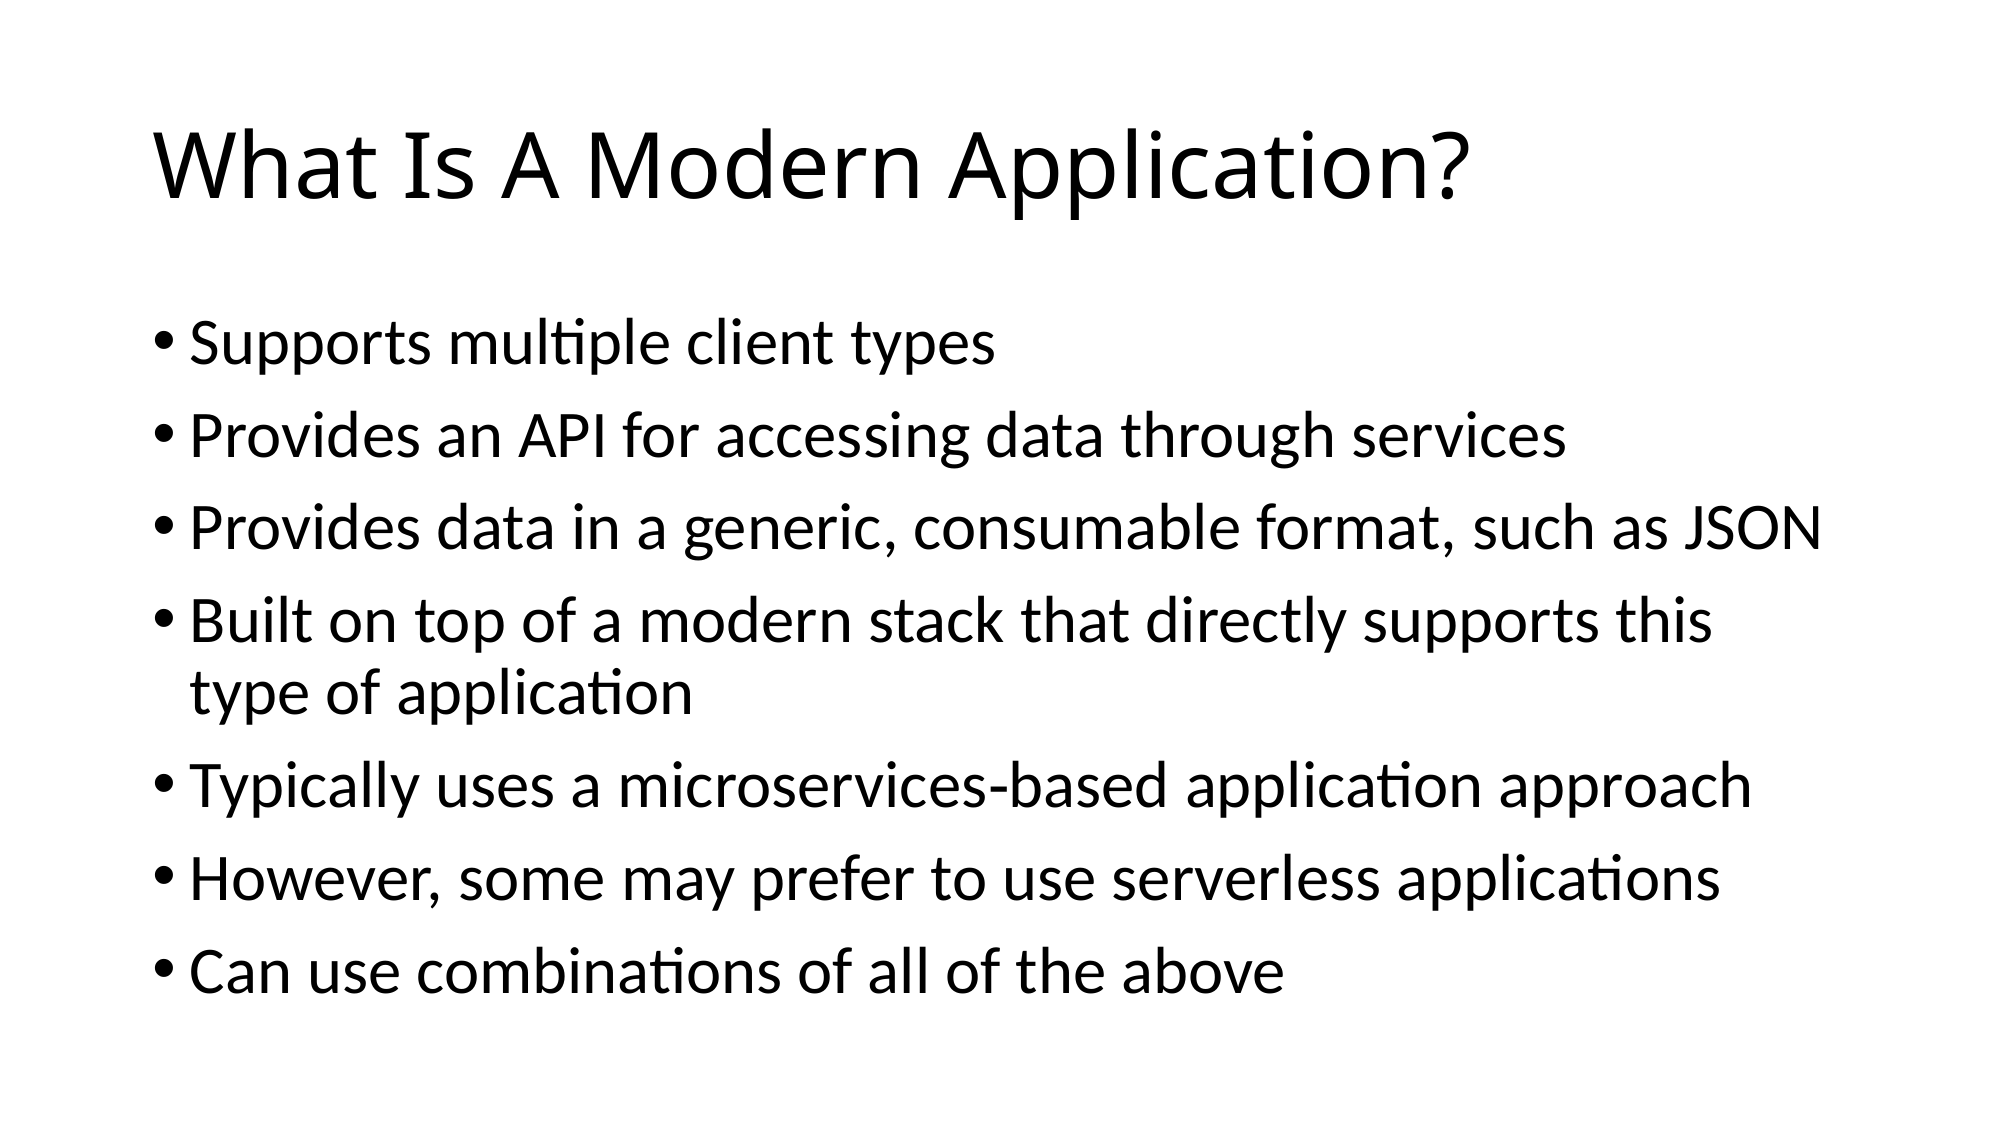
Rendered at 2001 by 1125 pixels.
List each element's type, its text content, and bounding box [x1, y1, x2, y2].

list Supports multiple client types Provides an API for accessing data through services Provides data in a generic, consumable format, such as JSON Built on top of a modern stack that directly supports this type of application Typically uses a microservices‑based application approach However, some may prefer to use serverless applications Can use combinations of all of the above [137, 299, 1863, 1014]
title What Is A Modern Application? [137, 59, 1863, 278]
